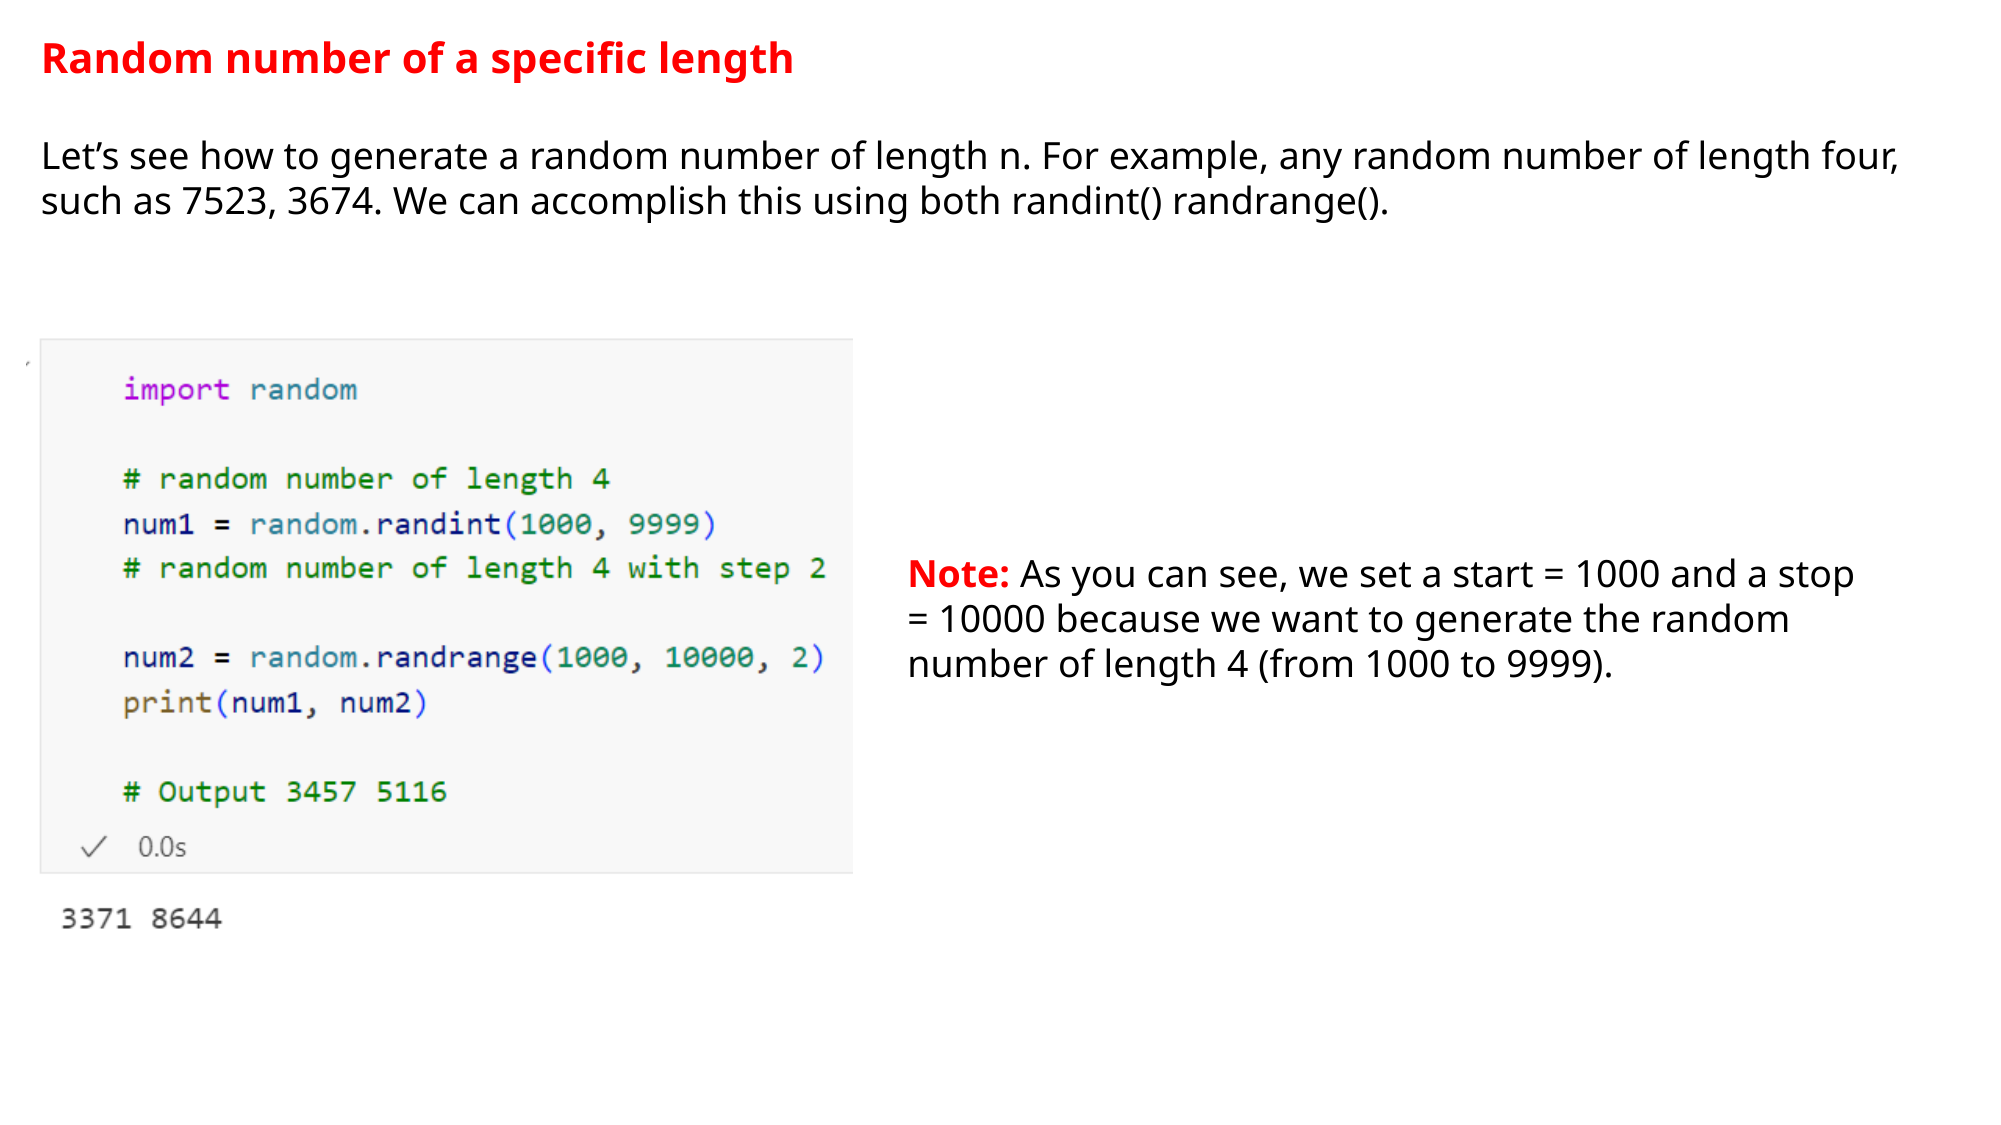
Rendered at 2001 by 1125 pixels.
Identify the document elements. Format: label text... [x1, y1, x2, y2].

text_box Note: As you can see, we set a start = 1000 and a stop = 10000 because we want to generate the random number of length 4 (from 1000 to 9999). [892, 542, 1893, 693]
text_box Random number of a specific length Let’s see how to generate a random number of length n. For example, any random number of length four, such as 7523, 3674. We can accomplish this using both randint() randrange(). [26, 24, 1963, 230]
picture [25, 320, 854, 983]
